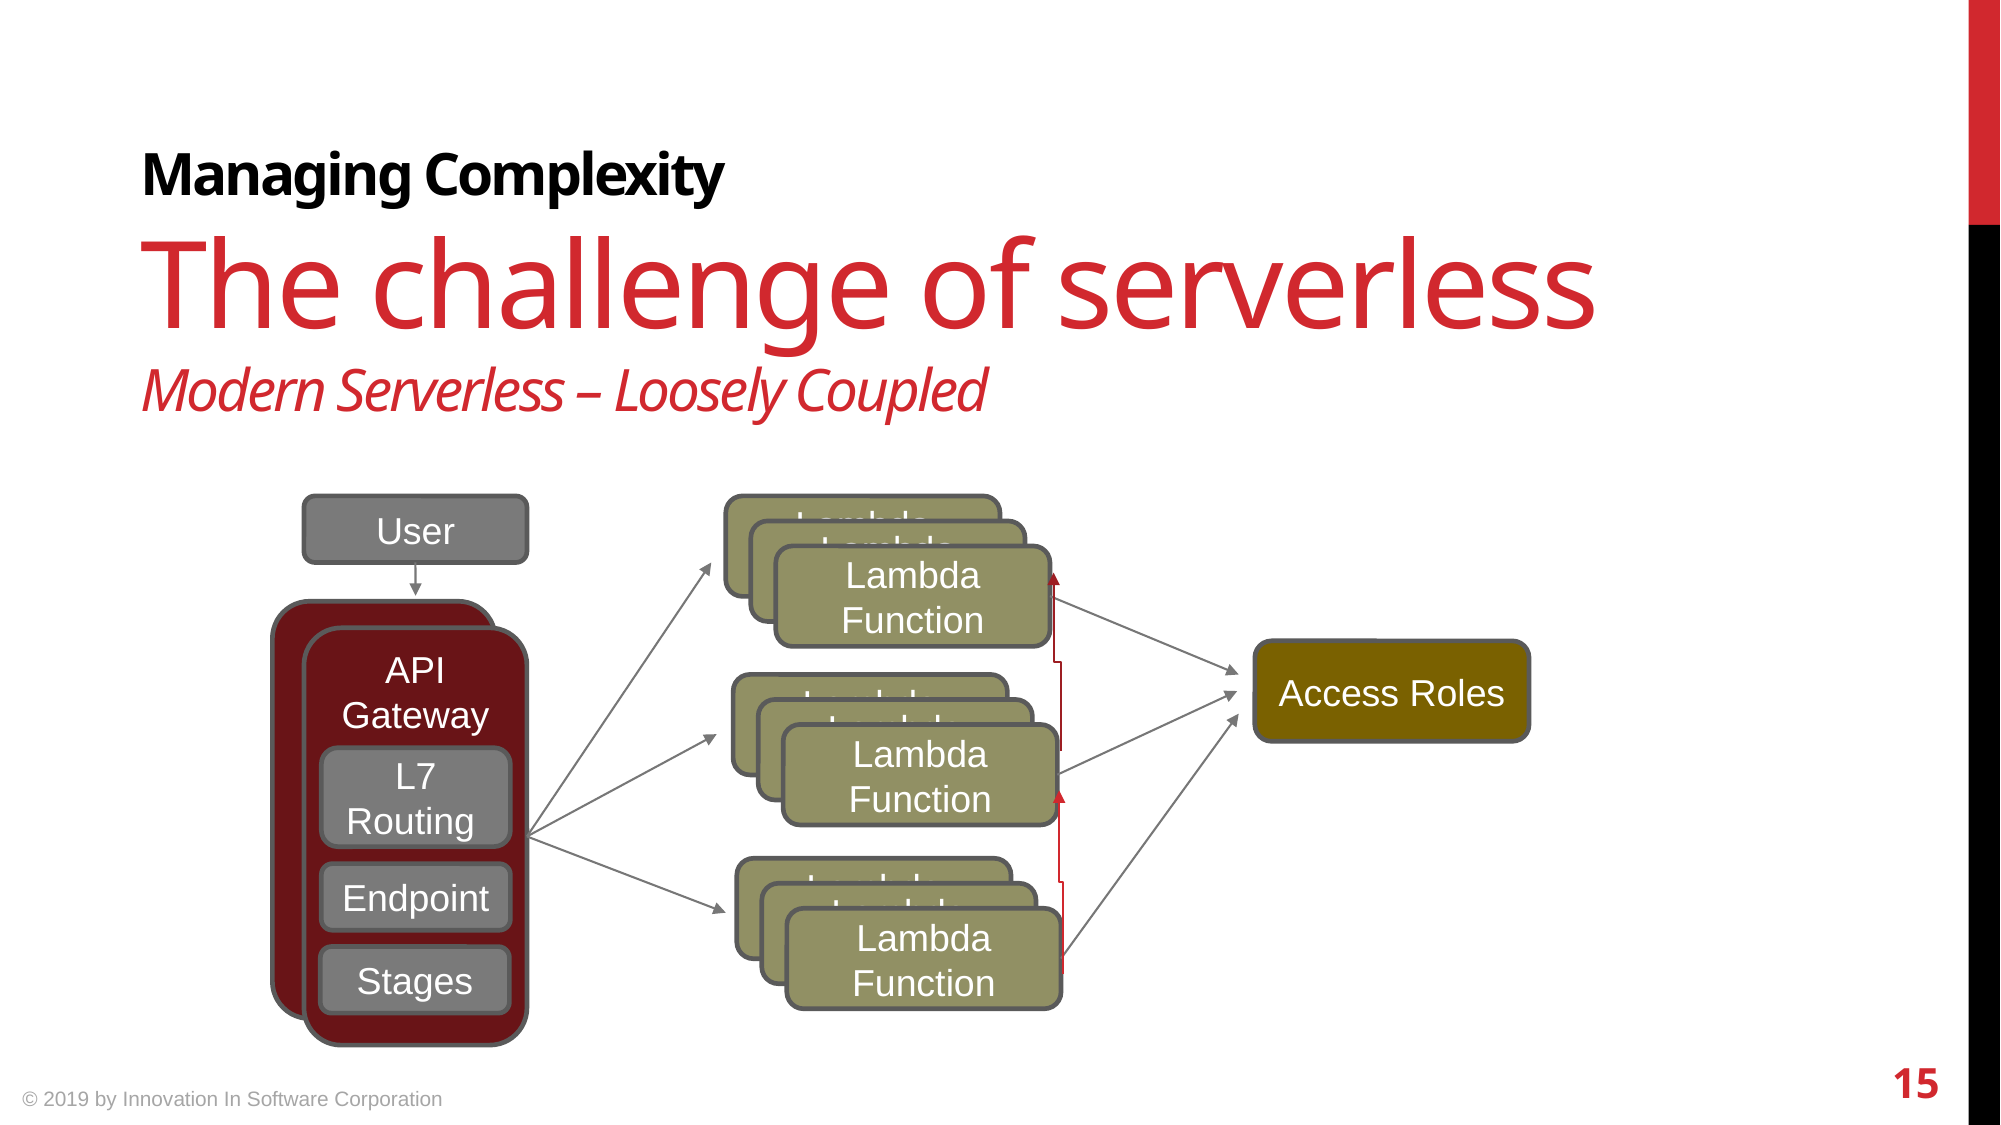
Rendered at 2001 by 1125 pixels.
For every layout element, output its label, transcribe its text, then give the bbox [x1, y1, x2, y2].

text_box API Gateway [270, 598, 496, 1021]
footer © 2019 by Innovation In Software Corporation [7, 1078, 758, 1125]
text_box Lambda Function [734, 855, 1014, 962]
text_box Lambda Function [748, 518, 1028, 624]
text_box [1071, 690, 1238, 708]
text_box Managing Complexity The challenge of serverless Modern Serverless – Loosely Coupled [125, 125, 1616, 431]
text_box Lambda Function [759, 880, 1039, 987]
text_box Lambda Function [773, 543, 1053, 649]
text_box API Gateway [301, 625, 530, 1048]
text_box Stages [317, 944, 512, 1016]
text_box Endpoint [318, 861, 513, 933]
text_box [1053, 572, 1062, 752]
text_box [1058, 789, 1064, 975]
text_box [526, 561, 712, 732]
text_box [1071, 595, 1240, 675]
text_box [526, 733, 718, 834]
text_box User [301, 493, 530, 565]
text_box Lambda Function [730, 672, 1010, 778]
text_box Lambda Function [723, 493, 1003, 599]
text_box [1060, 713, 1240, 959]
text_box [526, 835, 727, 914]
text_box Access Roles [1252, 638, 1532, 744]
slide_number 15 [1739, 1045, 1956, 1125]
text_box Lambda Function [780, 722, 1059, 828]
text_box L7 Routing [318, 745, 513, 850]
text_box Lambda Function [755, 697, 1035, 803]
text_box Lambda Function [784, 905, 1064, 1012]
